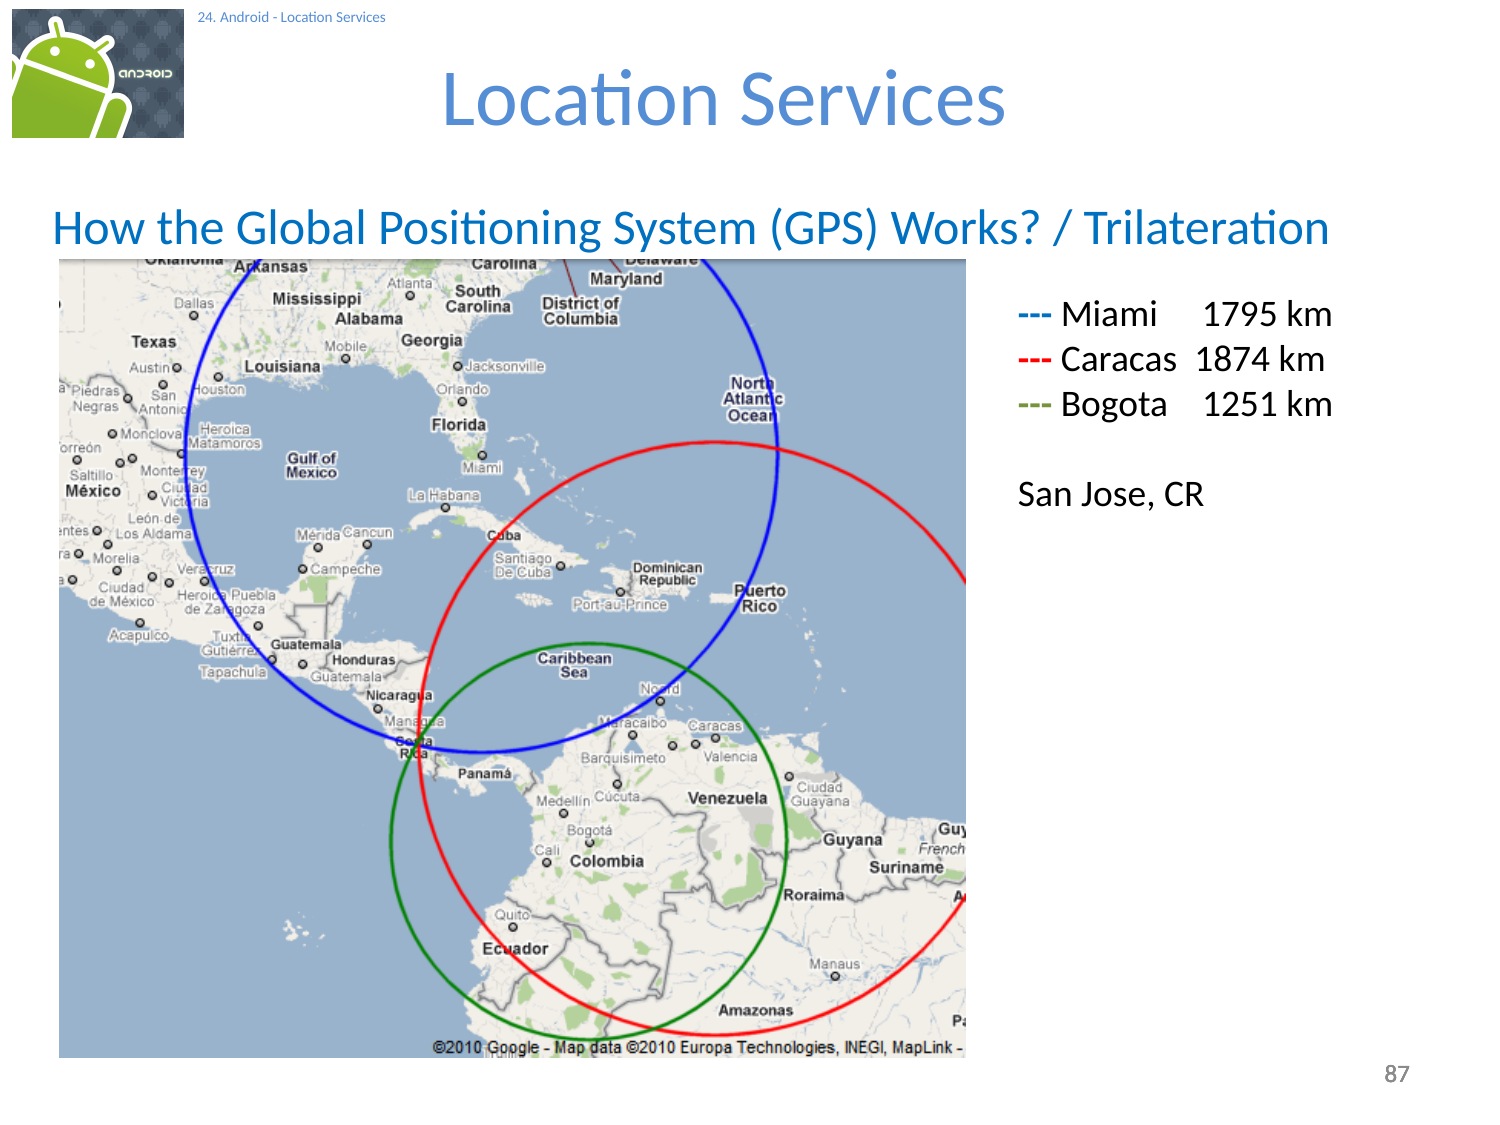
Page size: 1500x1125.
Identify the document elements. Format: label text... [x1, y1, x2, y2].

text_box How the Global Positioning System (GPS) Works? / Trilateration [37, 187, 1444, 1025]
text_box 87 [1074, 1042, 1425, 1103]
picture [12, 9, 184, 138]
picture [59, 259, 966, 1058]
text_box --- Miami 1795 km --- Caracas 1874 km --- Bogota 1251 km San Jose, CR [1003, 281, 1472, 521]
text_box 24. Android - Location Services Location Services [49, 7, 1400, 150]
